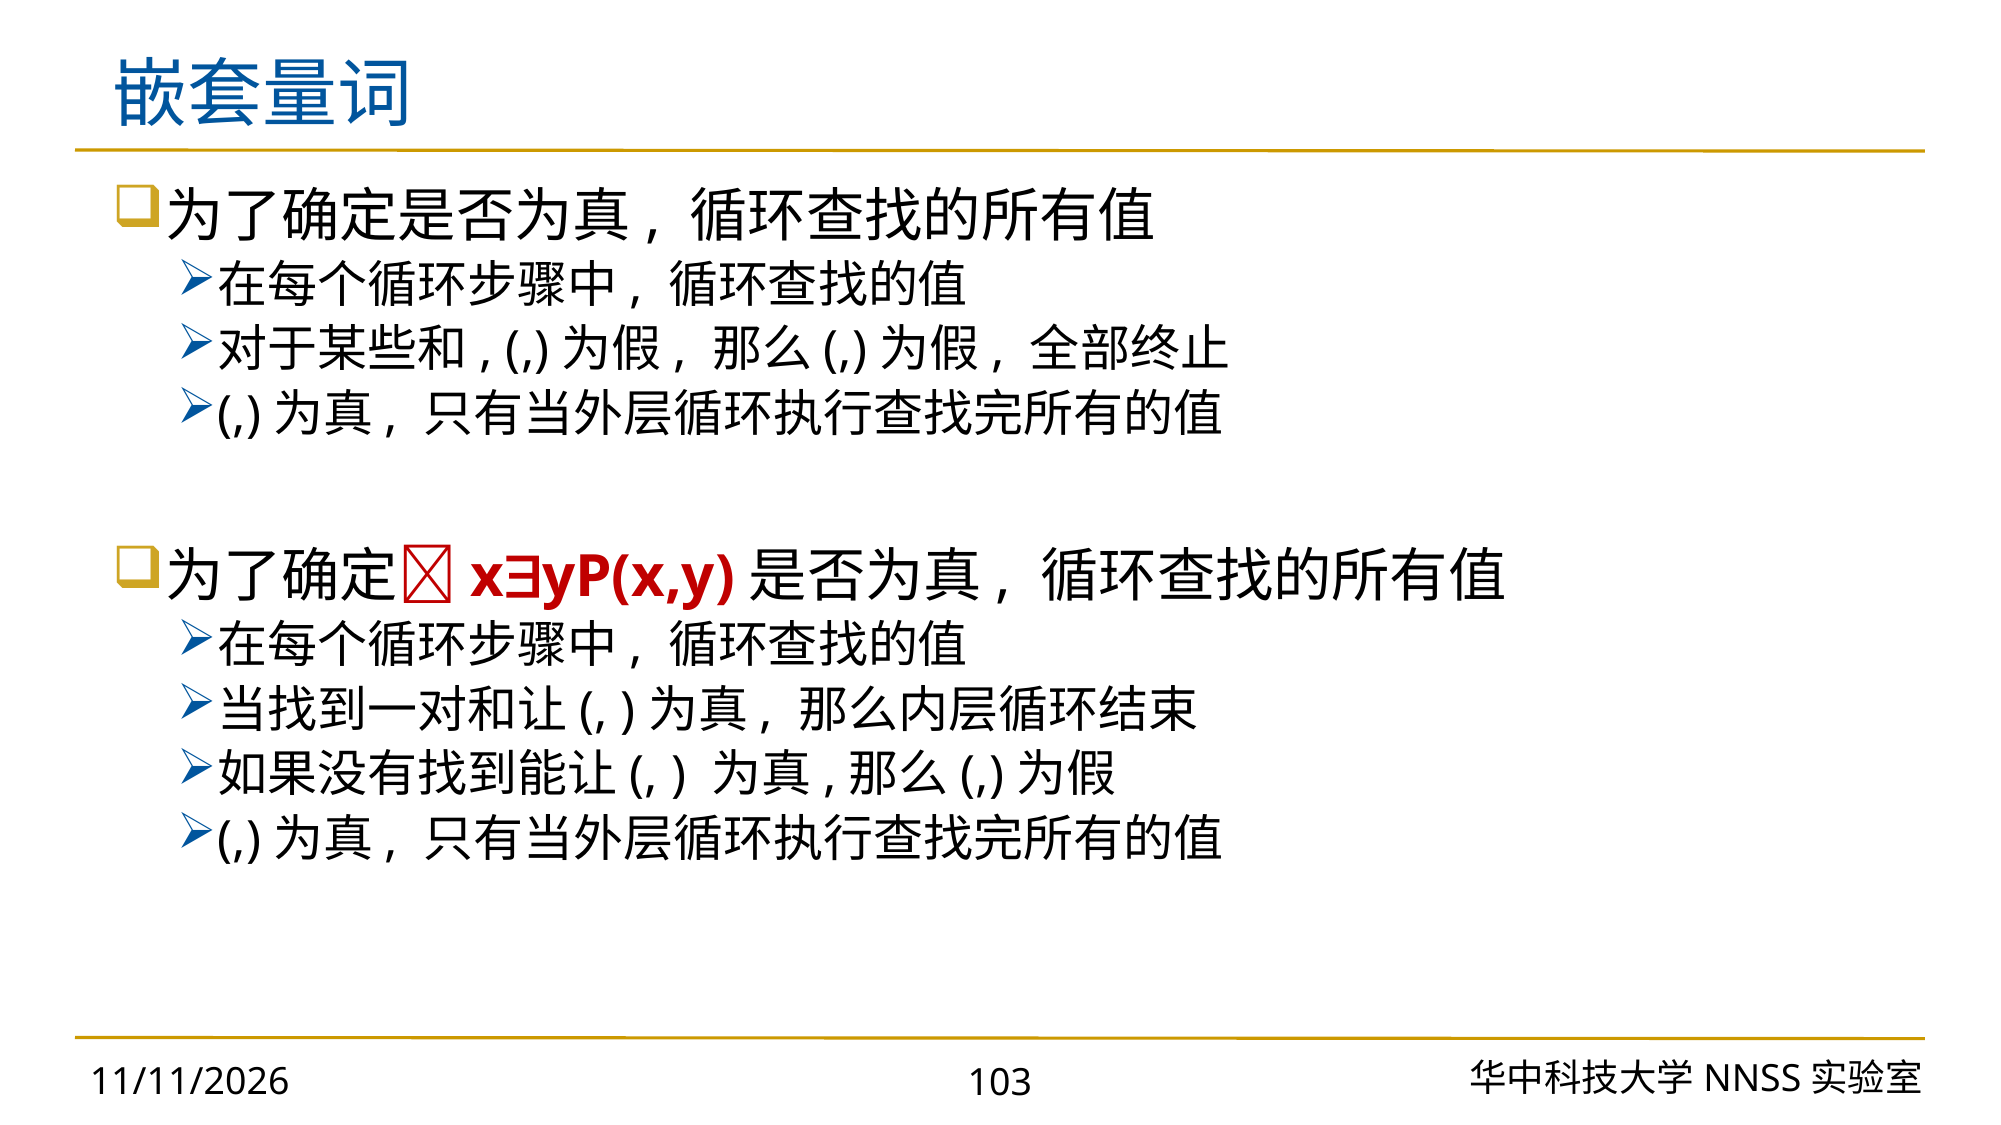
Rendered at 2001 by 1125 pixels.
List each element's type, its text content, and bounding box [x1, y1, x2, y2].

title 嵌套量词 [97, 44, 1900, 149]
footer 华中科技大学NNSS实验室 [1149, 1046, 1938, 1113]
slide_number 103 [699, 1050, 1300, 1111]
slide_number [75, 1050, 550, 1111]
